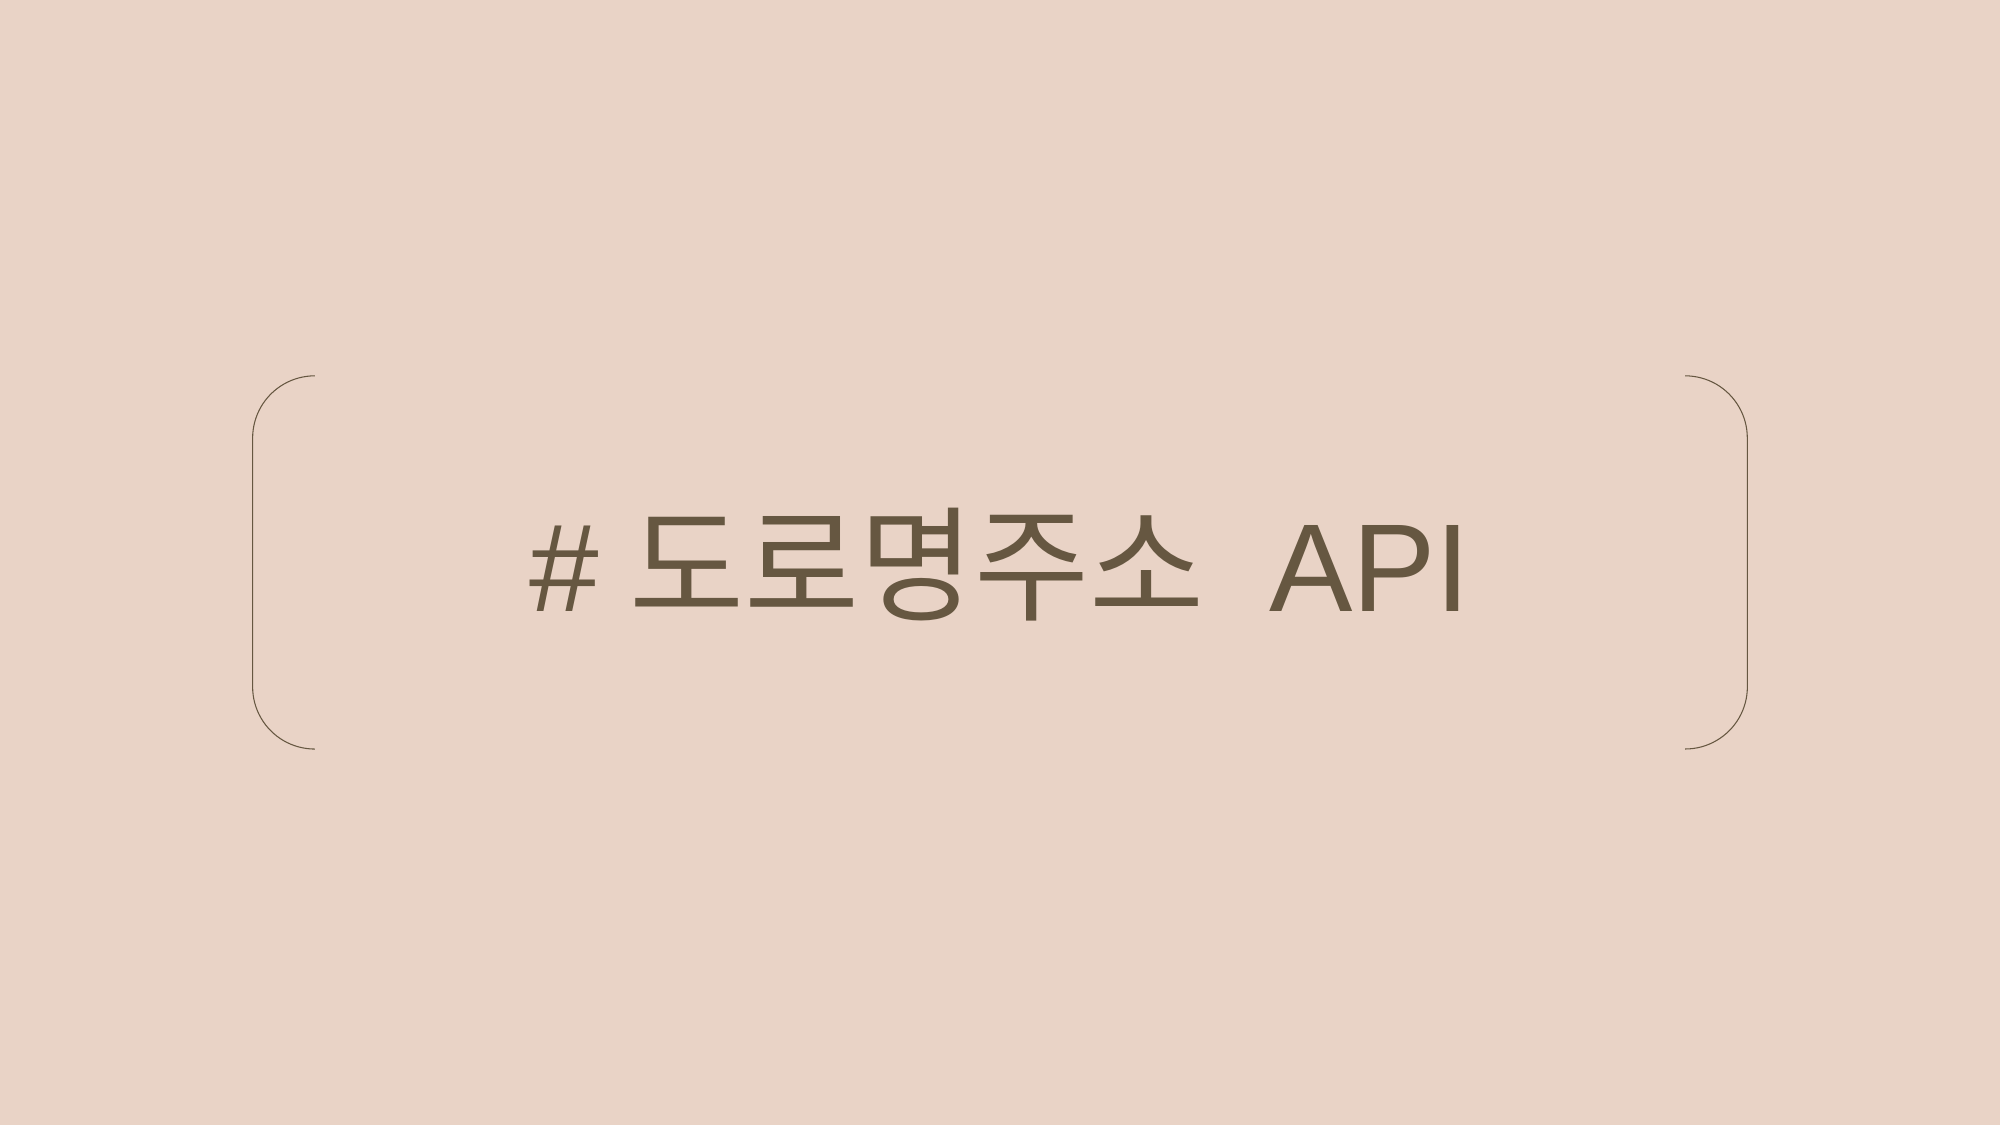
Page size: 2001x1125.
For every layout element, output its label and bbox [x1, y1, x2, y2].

text_box [252, 375, 1748, 750]
